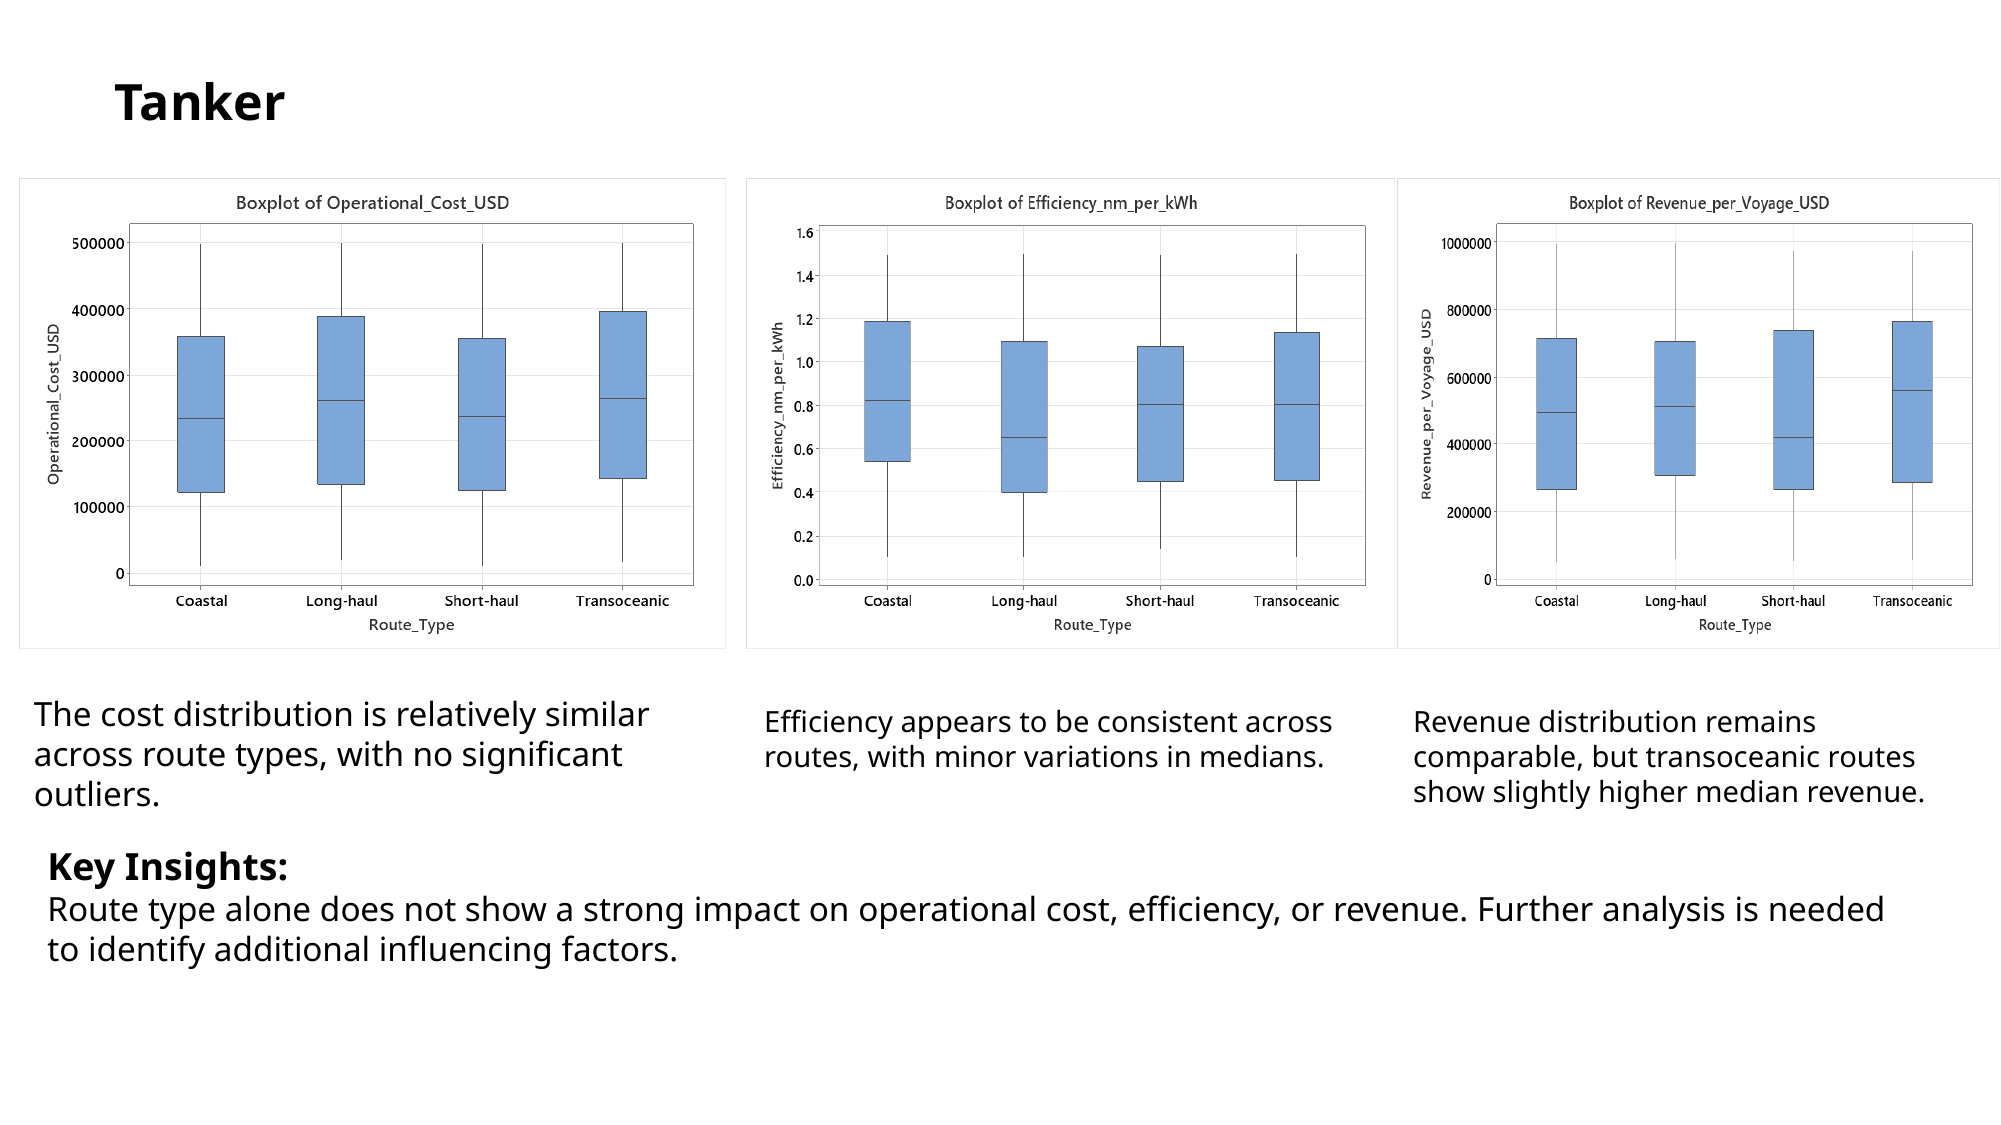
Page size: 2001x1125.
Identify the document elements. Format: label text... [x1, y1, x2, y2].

text_box The cost distribution is relatively similar across route types, with no significant outliers. [19, 685, 726, 821]
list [18, 177, 727, 650]
text_box Key Insights: Route type alone does not show a strong impact on operational cost, efficiency, or revenue. Further analysis is needed to identify additional influencing factors. [32, 835, 1936, 1021]
title Tanker [99, 56, 1825, 152]
text_box Efficiency appears to be consistent across routes, with minor variations in medians. [749, 695, 1378, 781]
text_box Revenue distribution remains comparable, but transoceanic routes show slightly higher median revenue. [1398, 695, 1981, 816]
picture [1397, 177, 2000, 650]
picture [745, 177, 1396, 650]
